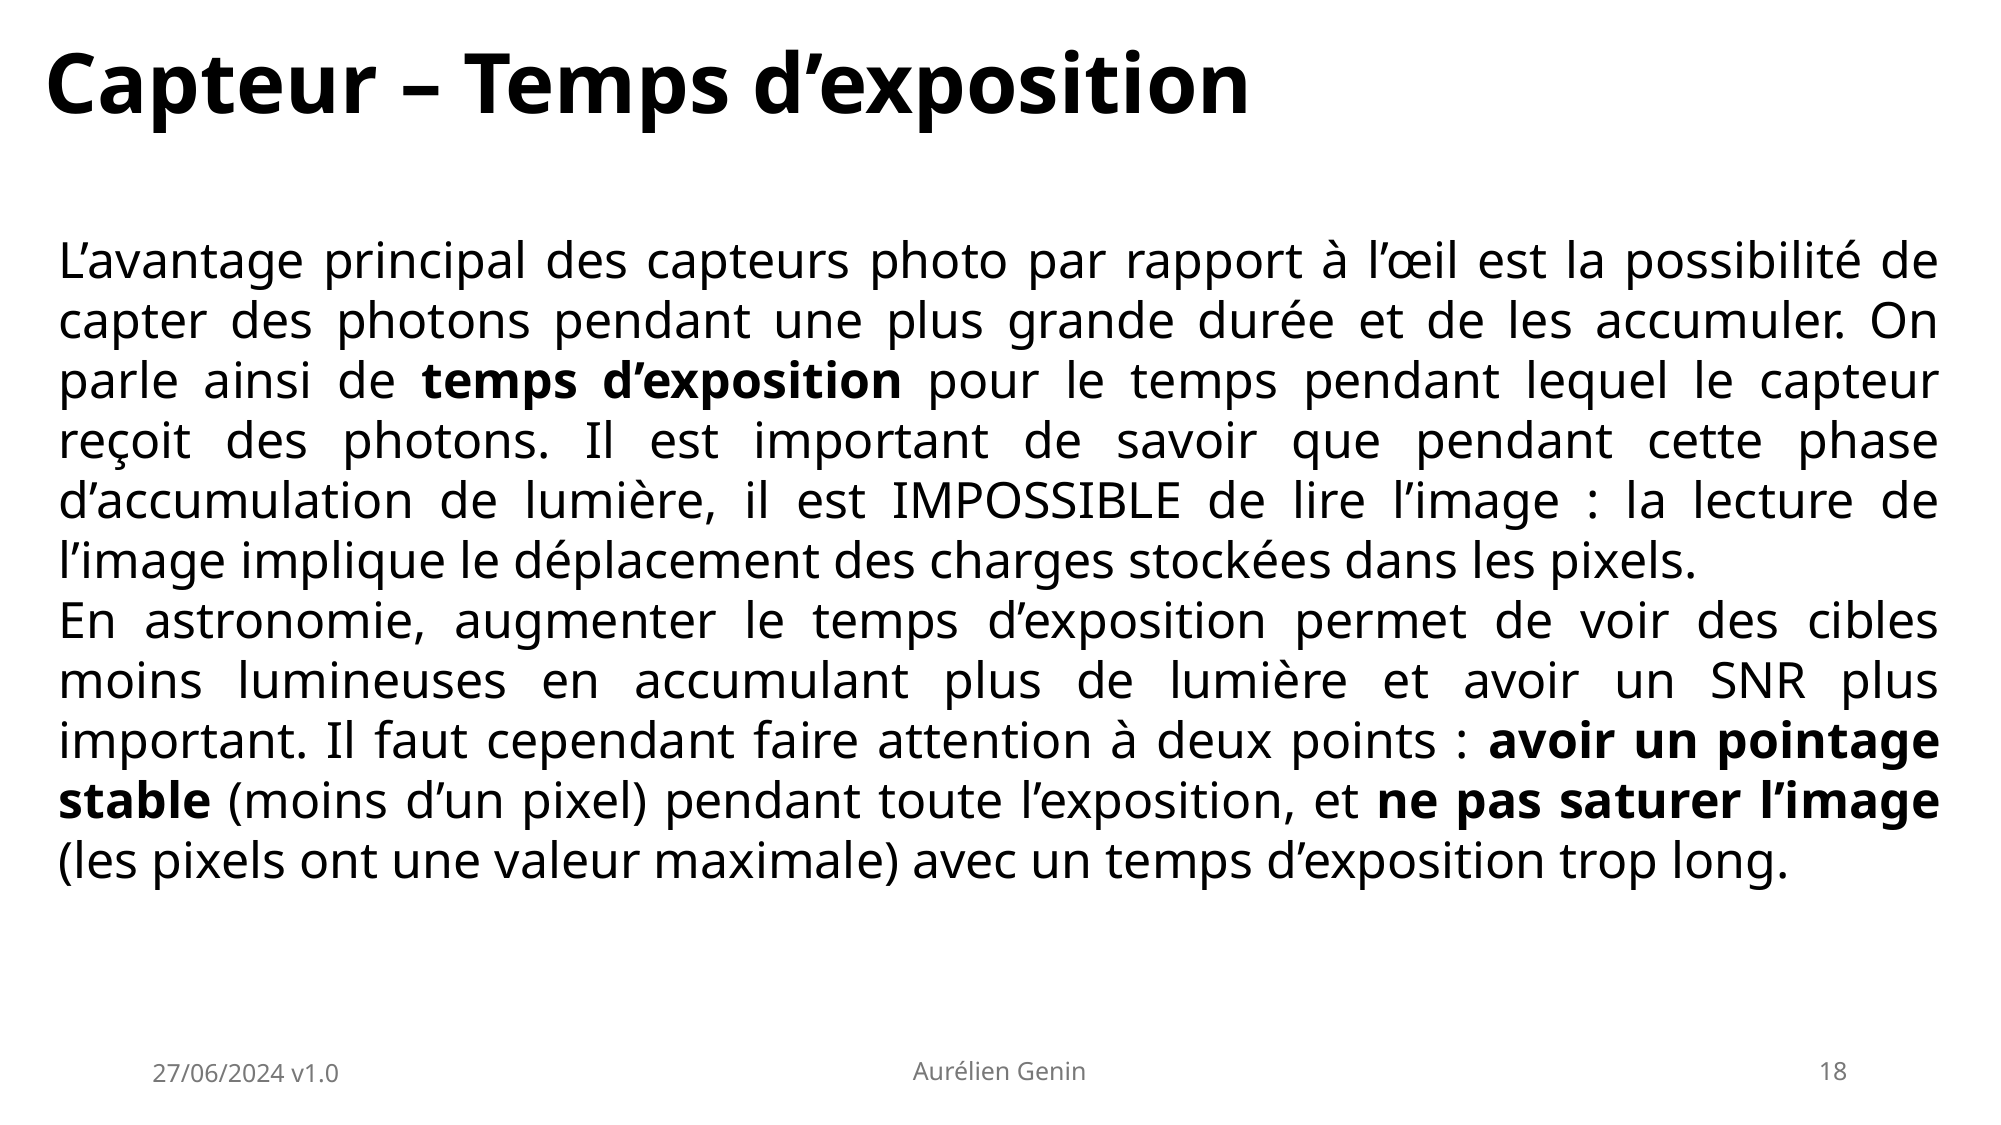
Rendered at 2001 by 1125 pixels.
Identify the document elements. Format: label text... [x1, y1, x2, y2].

slide_number 18 [1412, 1042, 1863, 1103]
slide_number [137, 1042, 588, 1103]
text_box Capteur – Temps d’exposition [30, 22, 1898, 138]
text_box L’avantage principal des capteurs photo par rapport à l’œil est la possibilité de capter des photons pendant une plus grande durée et de les accumuler. On parle ainsi de temps d’exposition pour le temps pendant lequel le capteur reçoit des photons. Il est important de savoir que pendant cette phase d’accumulation de lumière, il est IMPOSSIBLE de lire l’image : la lecture de l’image implique le déplacement des charges stockées dans les pixels. En astronomie, augmenter le temps d’exposition permet de voir des cibles moins lumineuses en accumulant plus de lumière et avoir un SNR plus important. Il faut cependant faire attention à deux points : avoir un pointage stable (moins d’un pixel) pendant toute l’exposition, et ne pas saturer l’image (les pixels ont une valeur maximale) avec un temps d’exposition trop long. [44, 221, 1956, 897]
footer Aurélien Genin [662, 1042, 1338, 1103]
